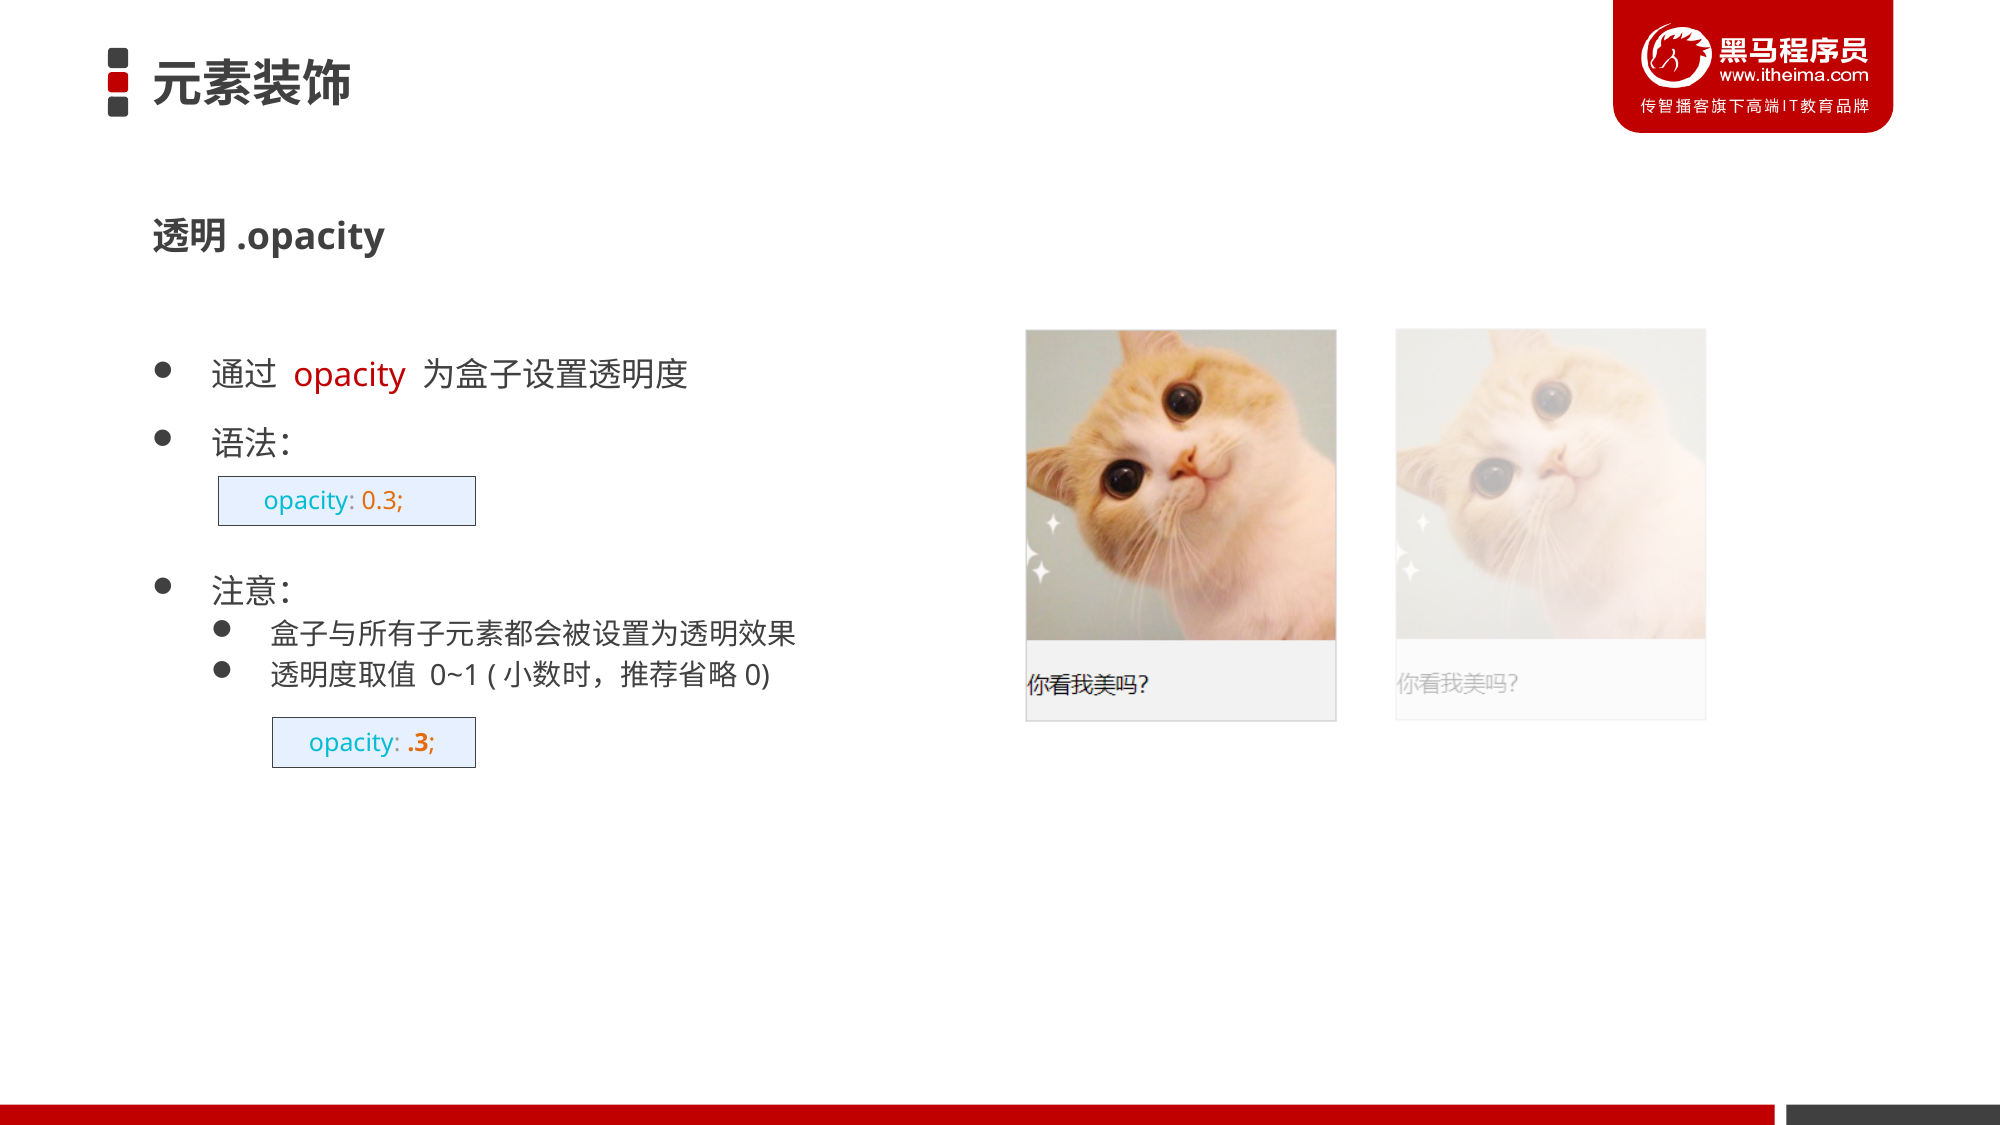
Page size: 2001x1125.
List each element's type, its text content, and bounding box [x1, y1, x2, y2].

picture [1616, 11, 1894, 125]
picture [1393, 325, 1709, 723]
title 元素装饰 [137, 38, 1577, 124]
text_box 通过 opacity 为盒子设置透明度 [137, 326, 952, 412]
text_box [254, 717, 484, 768]
list 透明.opacity [137, 192, 518, 277]
picture [1022, 325, 1338, 723]
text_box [208, 475, 476, 526]
text_box 注意： 盒子与所有子元素都会被设置为透明效果 透明度取值 0~1 (小数时，推荐省略0) [137, 542, 952, 723]
text_box 语法： [137, 394, 798, 480]
